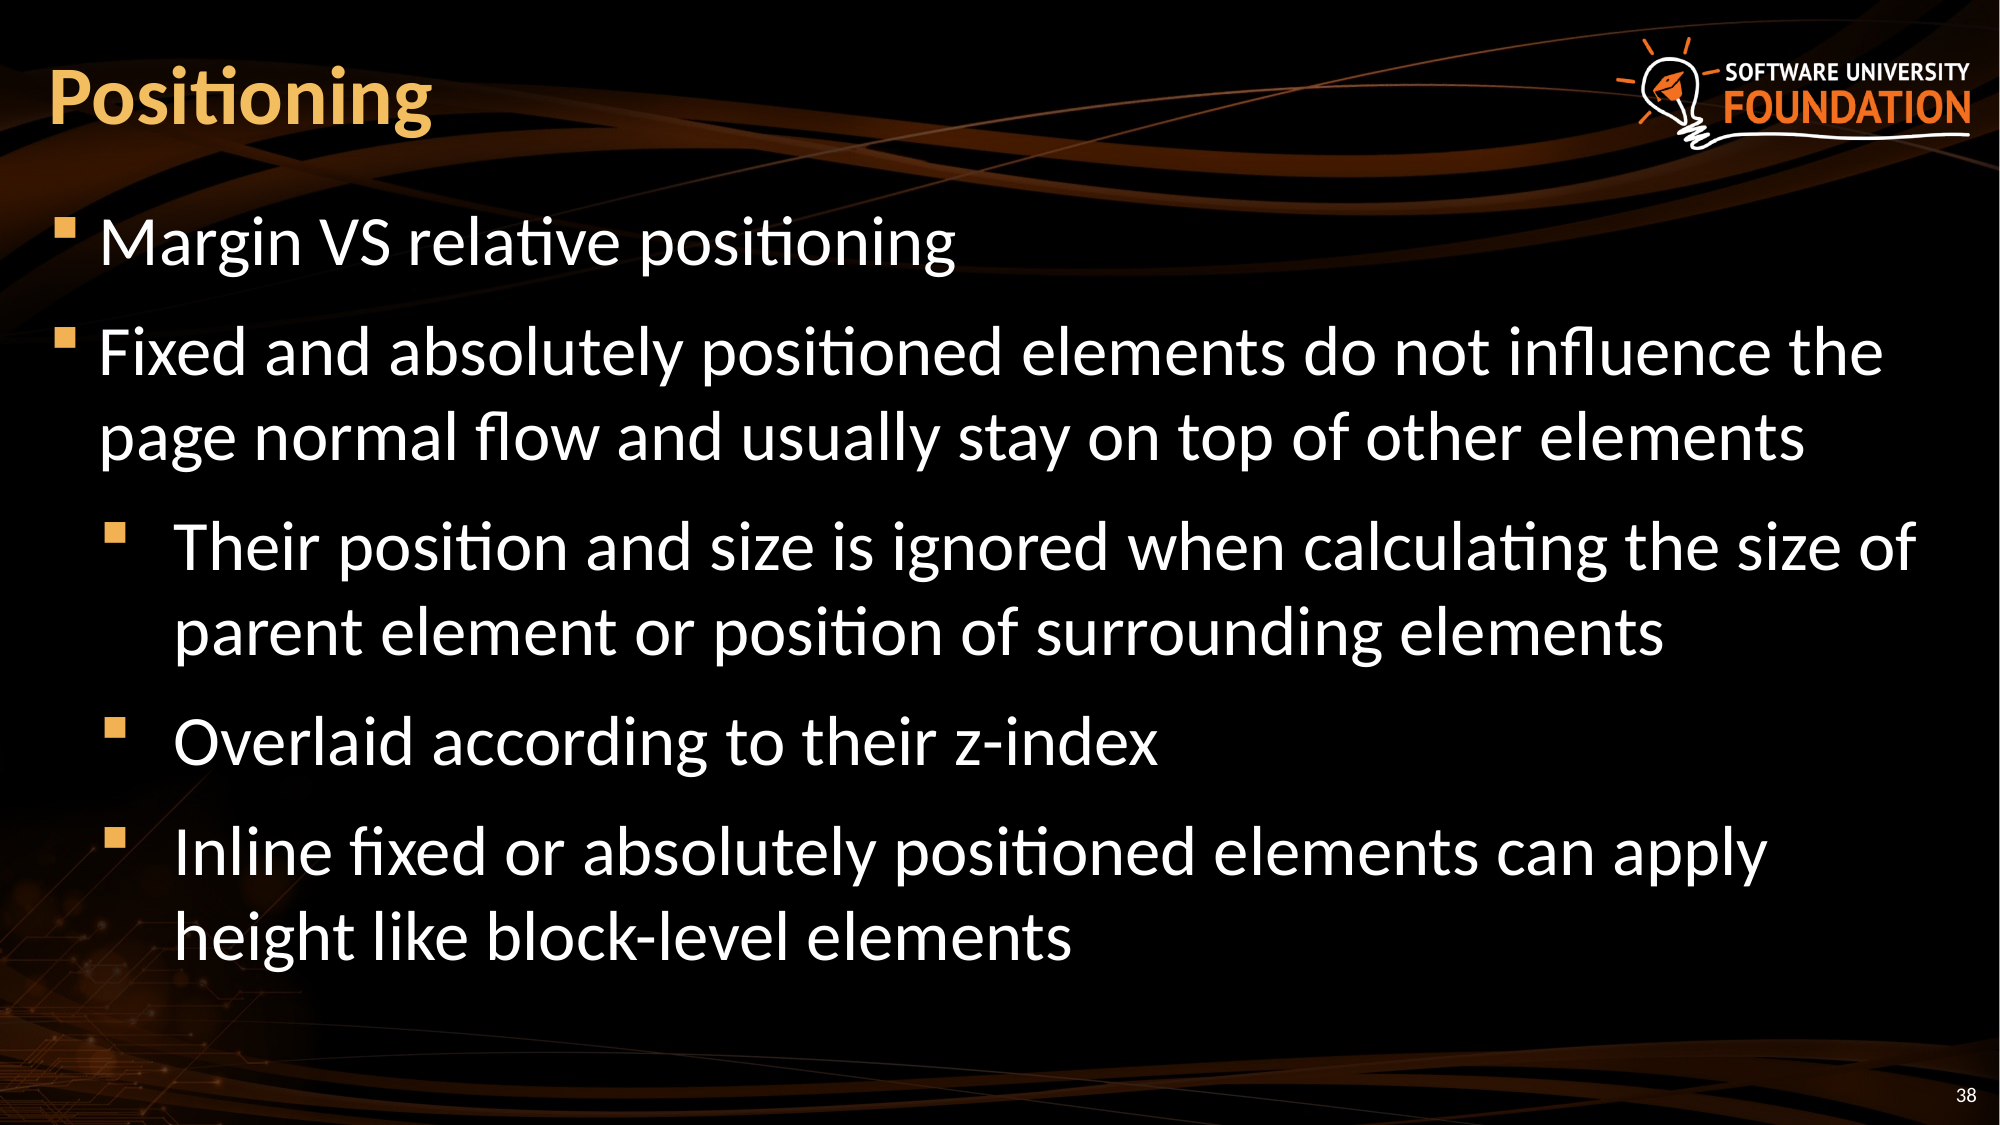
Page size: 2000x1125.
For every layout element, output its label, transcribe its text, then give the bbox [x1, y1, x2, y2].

slide_number 38 [1882, 1074, 1983, 1113]
list Margin VS relative positioning Fixed and absolutely positioned elements do not influence the page normal flow and usually stay on top of other elements Their position and size is ignored when calculating the size of parent element or position of surrounding elements Overlaid according to their z-index Inline fixed or absolutely positioned elements can apply height like block-level elements [31, 188, 1968, 1103]
title Positioning [30, 6, 1602, 189]
picture [0, 0, 2000, 1125]
